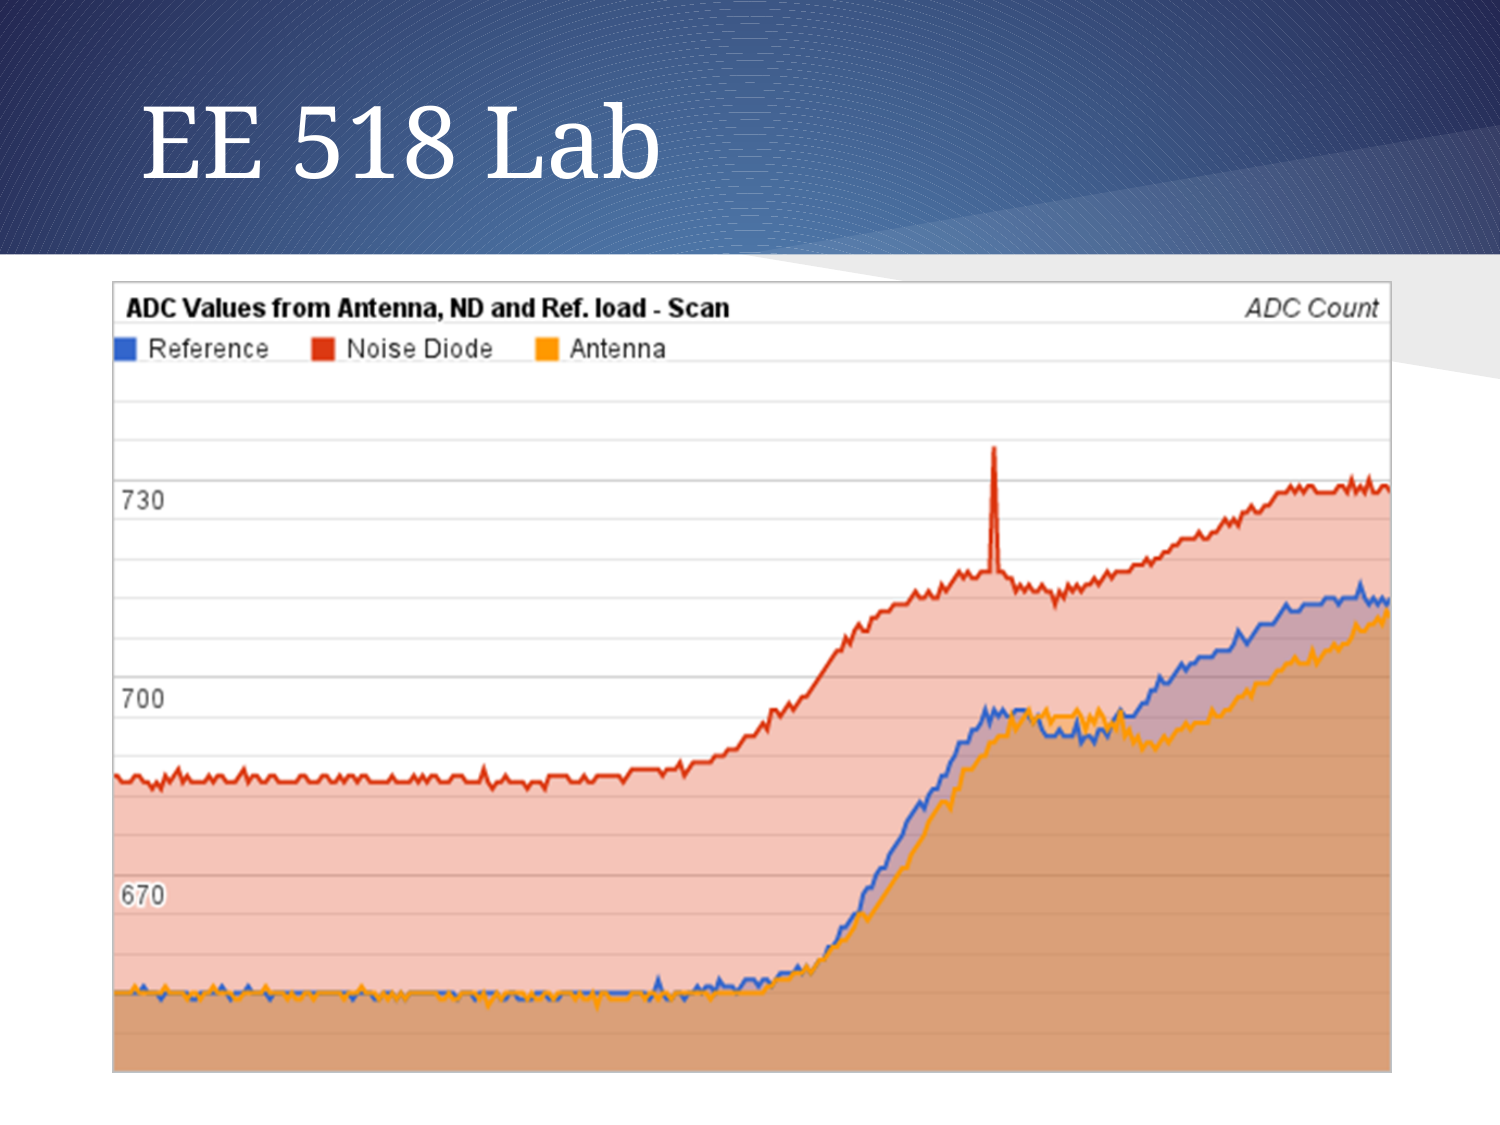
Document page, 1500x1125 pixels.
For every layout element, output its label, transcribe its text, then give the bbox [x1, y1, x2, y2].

title EE 518 Lab [75, 45, 1425, 233]
picture [112, 281, 1392, 1074]
